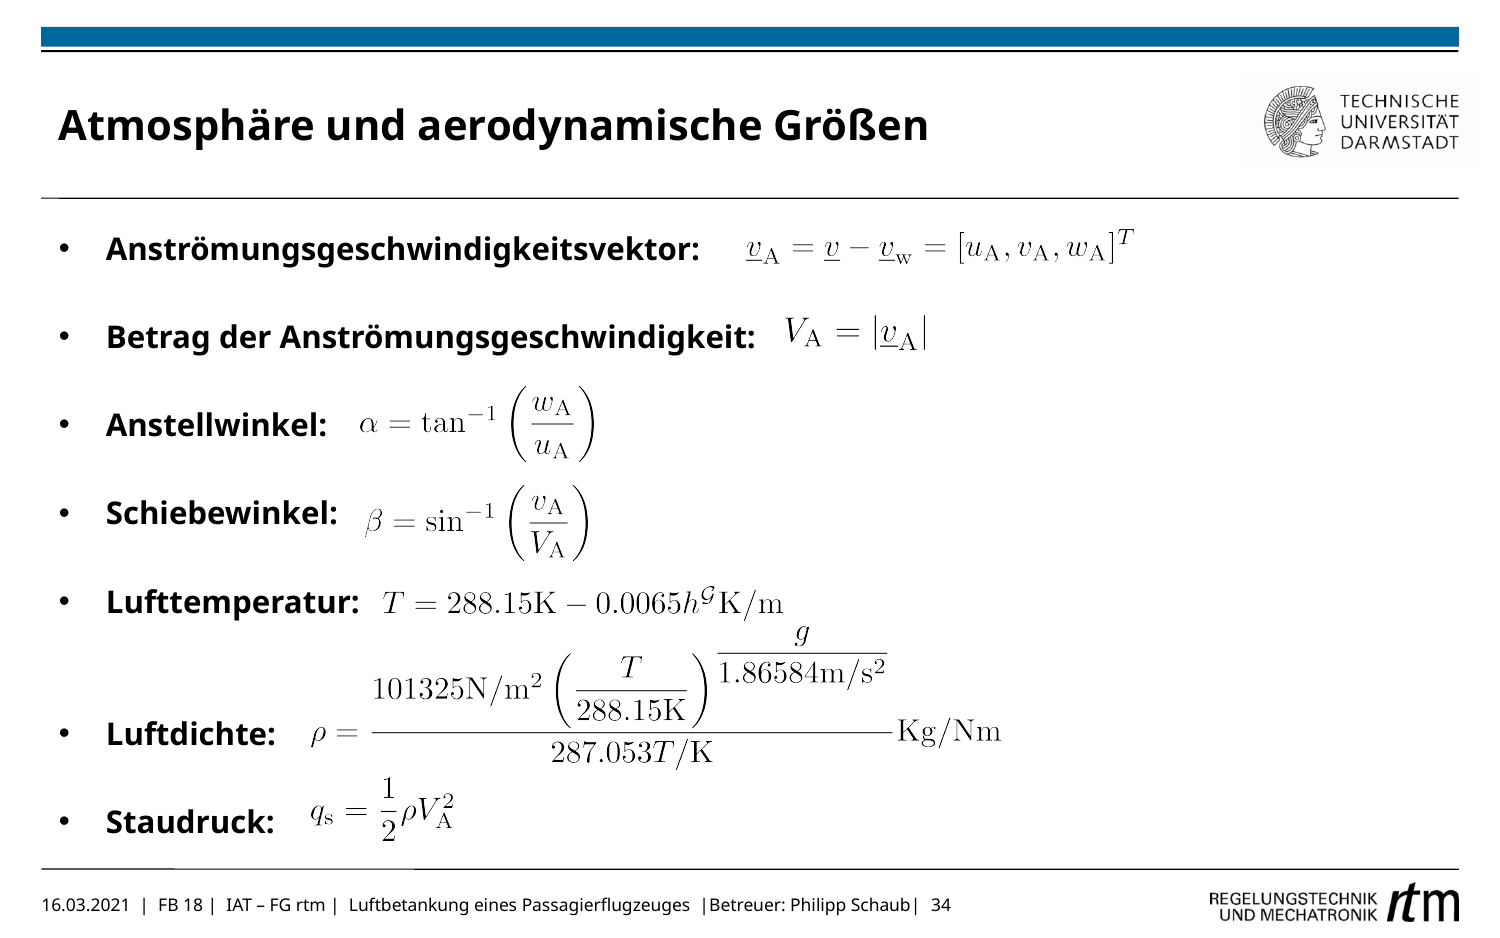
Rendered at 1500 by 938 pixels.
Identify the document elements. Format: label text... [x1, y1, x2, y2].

picture [311, 776, 453, 841]
picture [1210, 882, 1459, 922]
picture [746, 229, 1134, 264]
picture [784, 314, 926, 350]
picture [1242, 73, 1477, 170]
title Atmosphäre und aerodynamische Größen [58, 66, 1149, 182]
picture [365, 485, 588, 561]
picture [311, 625, 1001, 770]
list Anströmungsgeschwindigkeitsvektor: Betrag der Anströmungsgeschwindigkeit: Anstellwinkel: Schiebewinkel: Lufttemperatur: Luftdichte: Staudruck: [58, 221, 1441, 847]
picture [359, 386, 594, 462]
picture [383, 585, 783, 621]
